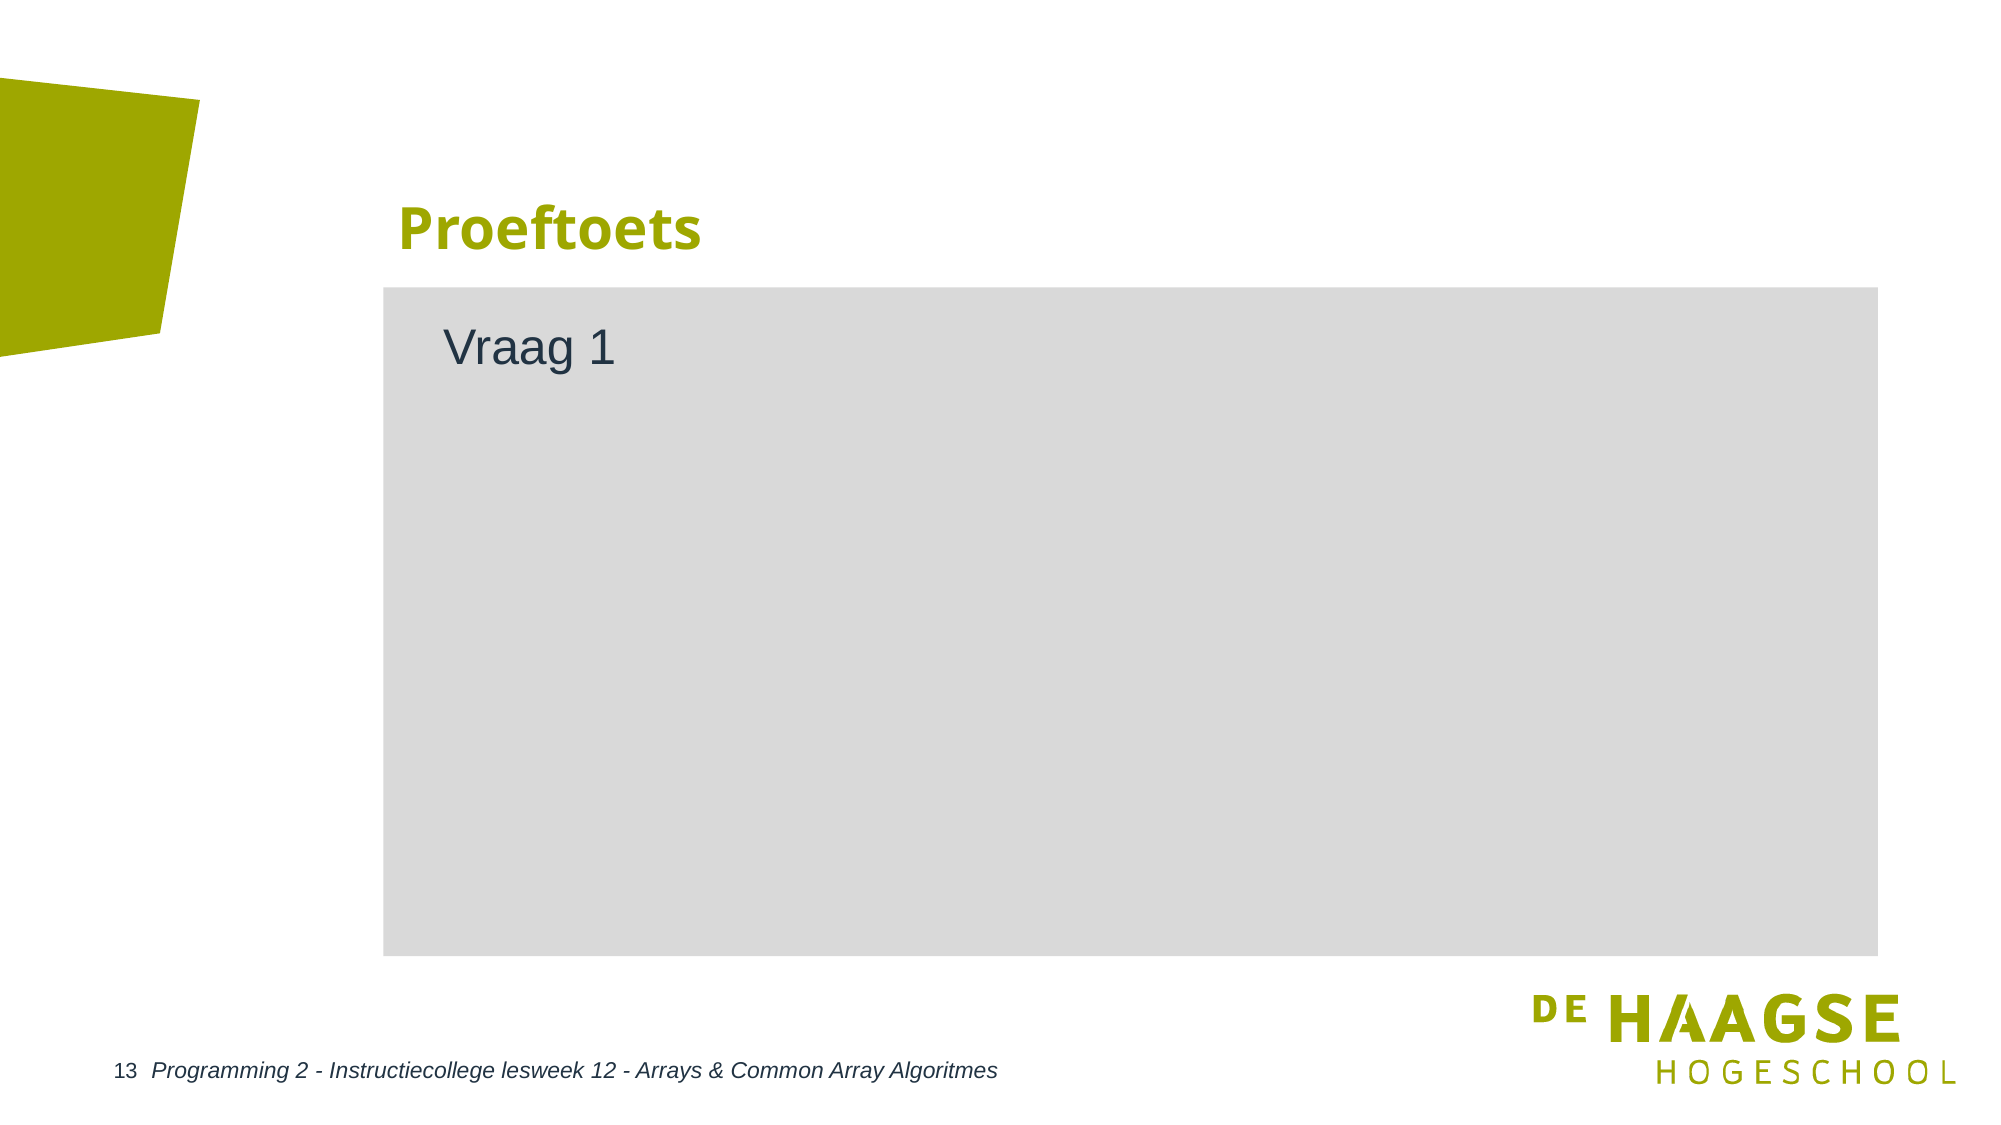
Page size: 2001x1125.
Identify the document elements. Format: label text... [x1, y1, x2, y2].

title Proeftoets [397, 191, 2000, 263]
slide_number 13 [43, 1052, 138, 1081]
footer Programming 2 - Instructiecollege lesweek 12 - Arrays & Common Array Algoritmes [149, 1050, 1386, 1082]
picture [1507, 968, 1981, 1109]
list Vraag 1 [383, 287, 1878, 957]
